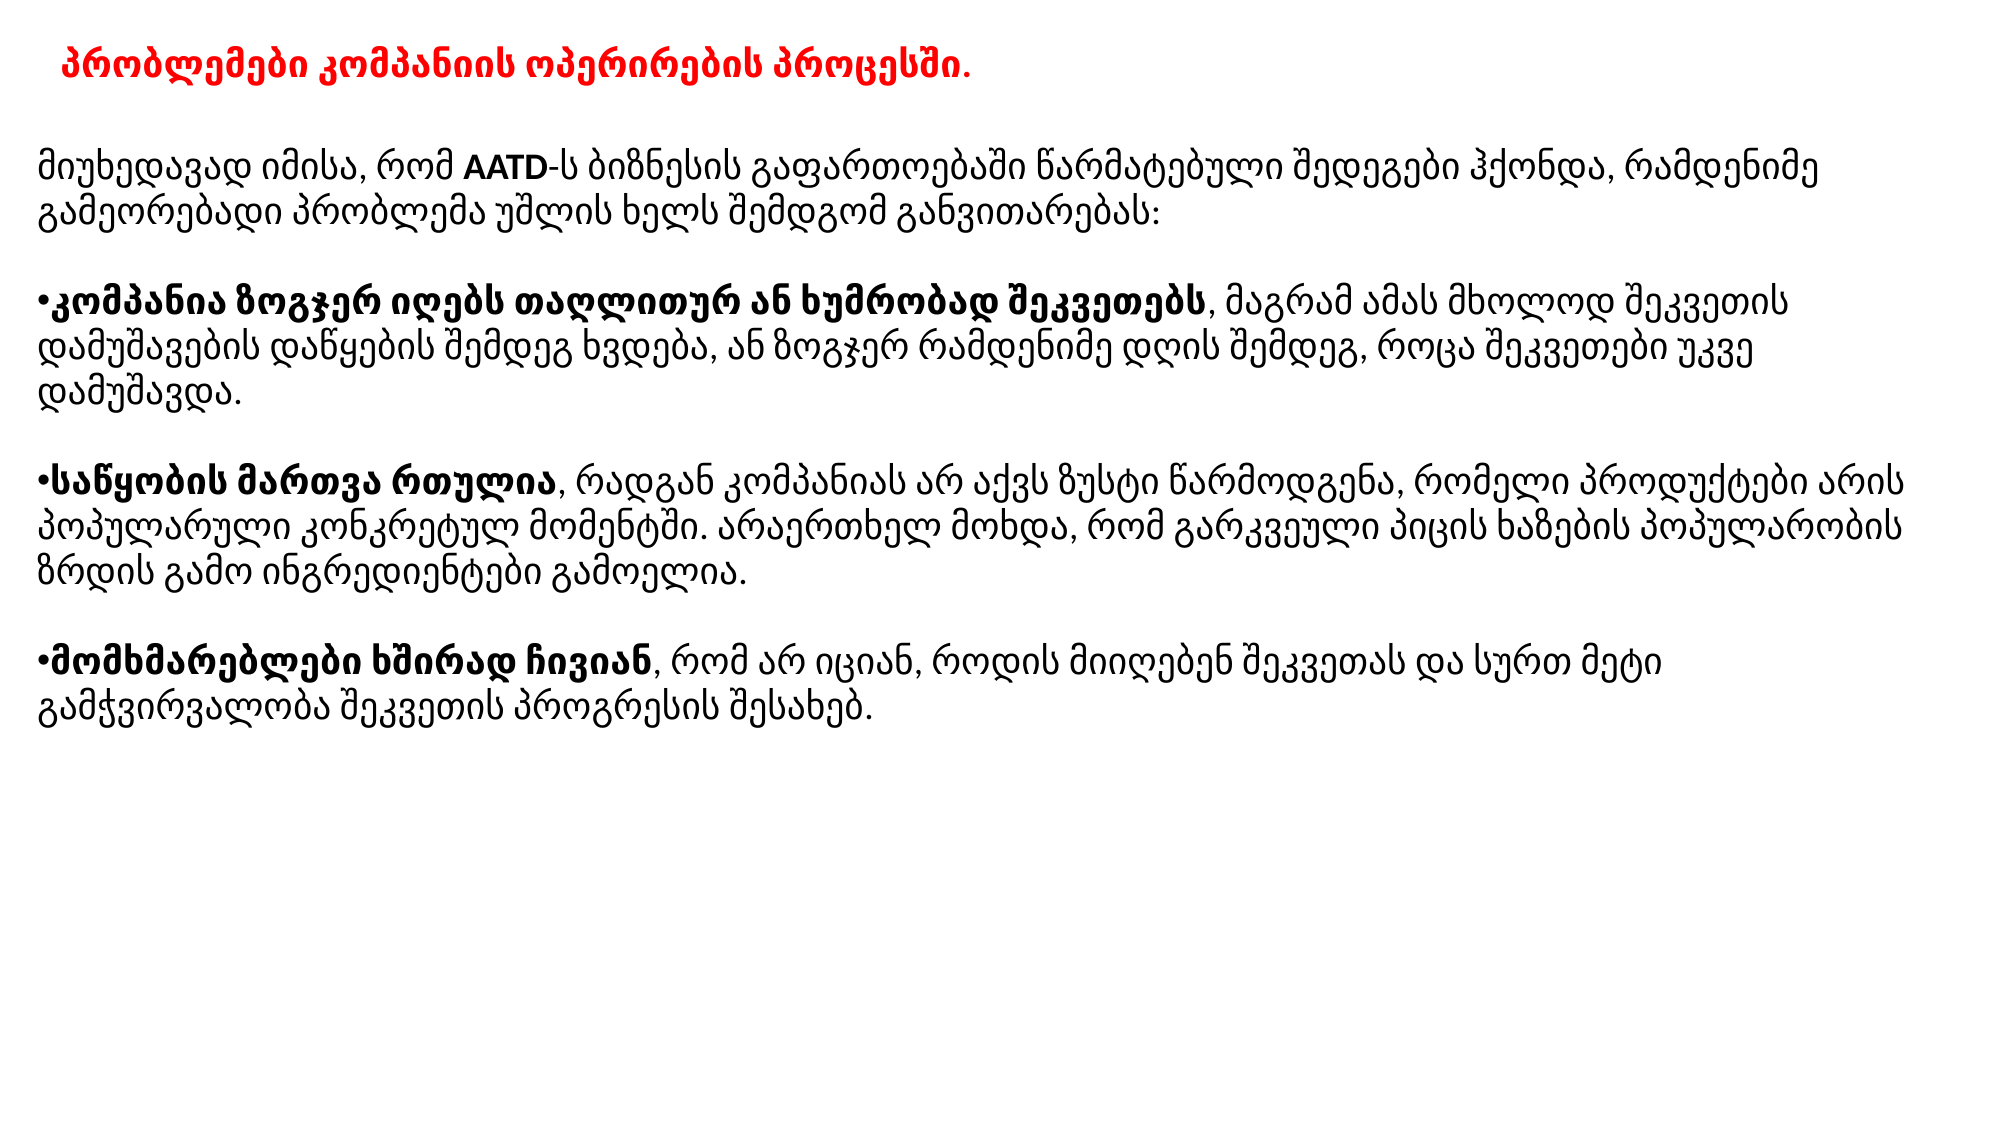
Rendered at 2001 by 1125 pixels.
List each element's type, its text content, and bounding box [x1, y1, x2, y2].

text_box მიუხედავად იმისა, რომ AATD-ს ბიზნესის გაფართოებაში წარმატებული შედეგები ჰქონდა, რამდენიმე გამეორებადი პრობლემა უშლის ხელს შემდგომ განვითარებას: კომპანია ზოგჯერ იღებს თაღლითურ ან ხუმრობად შეკვეთებს, მაგრამ ამას მხოლოდ შეკვეთის დამუშავების დაწყების შემდეგ ხვდება, ან ზოგჯერ რამდენიმე დღის შემდეგ, როცა შეკვეთები უკვე დამუშავდა. საწყობის მართვა რთულია, რადგან კომპანიას არ აქვს ზუსტი წარმოდგენა, რომელი პროდუქტები არის პოპულარული კონკრეტულ მომენტში. არაერთხელ მოხდა, რომ გარკვეული პიცის ხაზების პოპულარობის ზრდის გამო ინგრედიენტები გამოელია. მომხმარებლები ხშირად ჩივიან, რომ არ იციან, როდის მიიღებენ შეკვეთას და სურთ მეტი გამჭვირვალობა შეკვეთის პროგრესის შესახებ. [22, 134, 1978, 735]
text_box პრობლემები კომპანიის ოპერირების პროცესში. [45, 32, 1233, 93]
